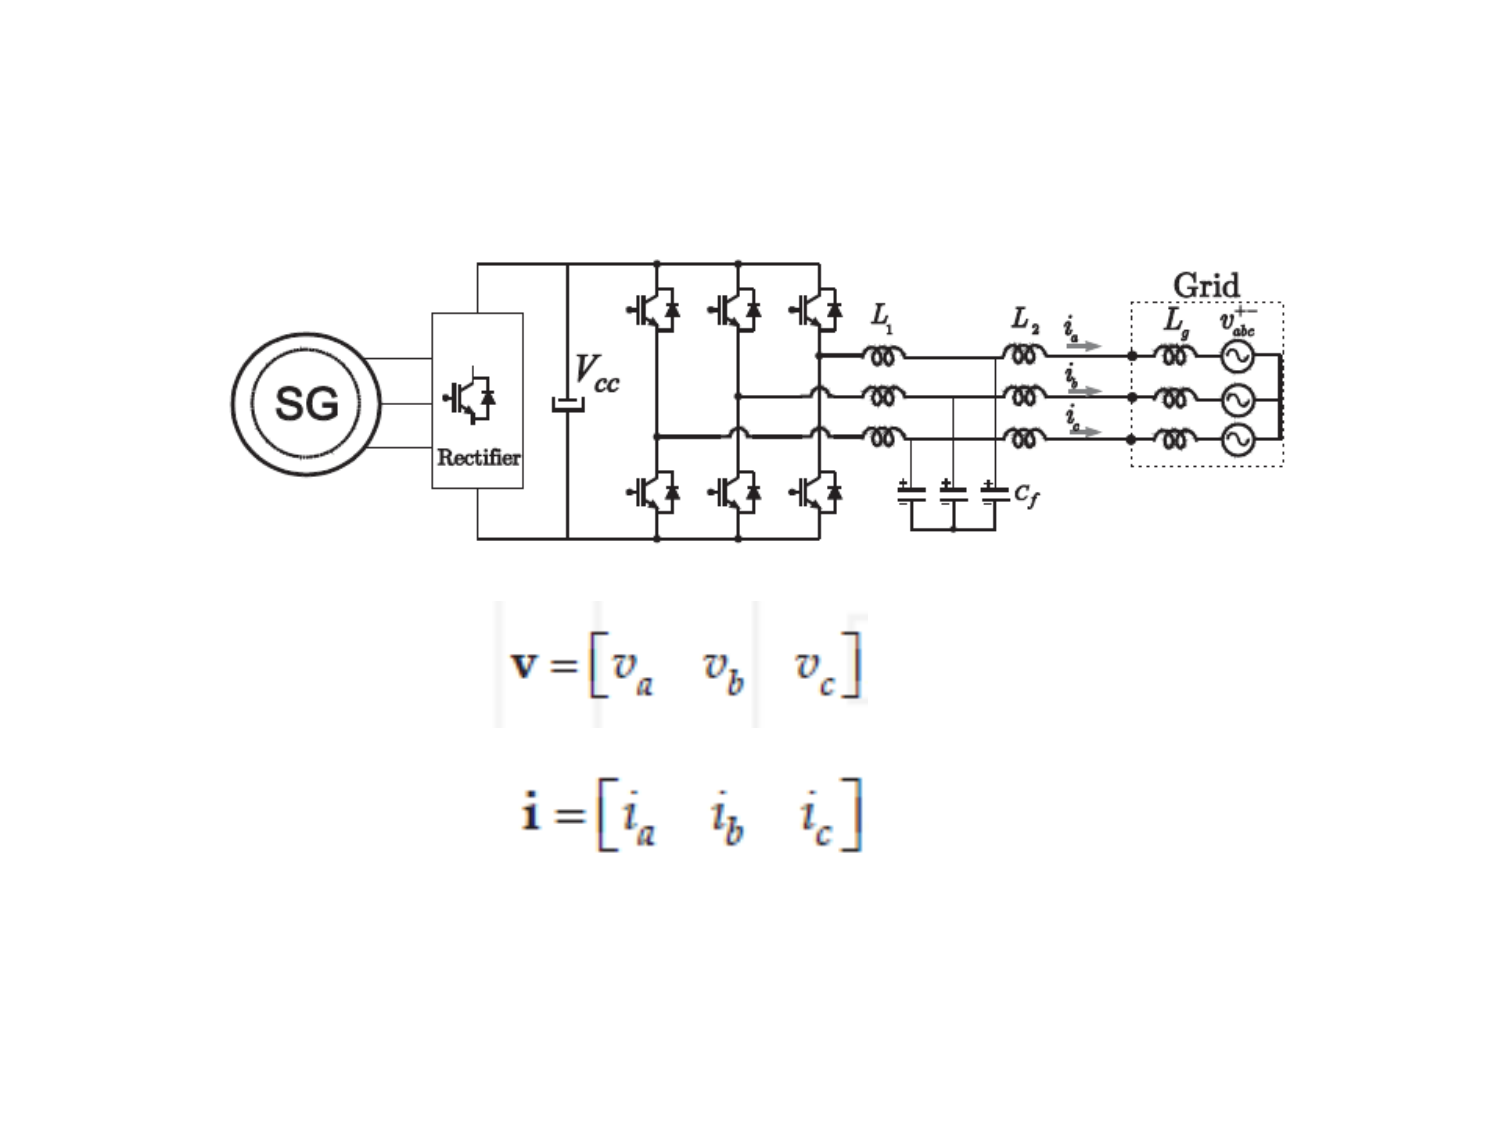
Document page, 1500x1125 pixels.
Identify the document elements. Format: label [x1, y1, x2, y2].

picture [501, 763, 869, 885]
picture [454, 601, 869, 729]
picture [147, 207, 1311, 567]
